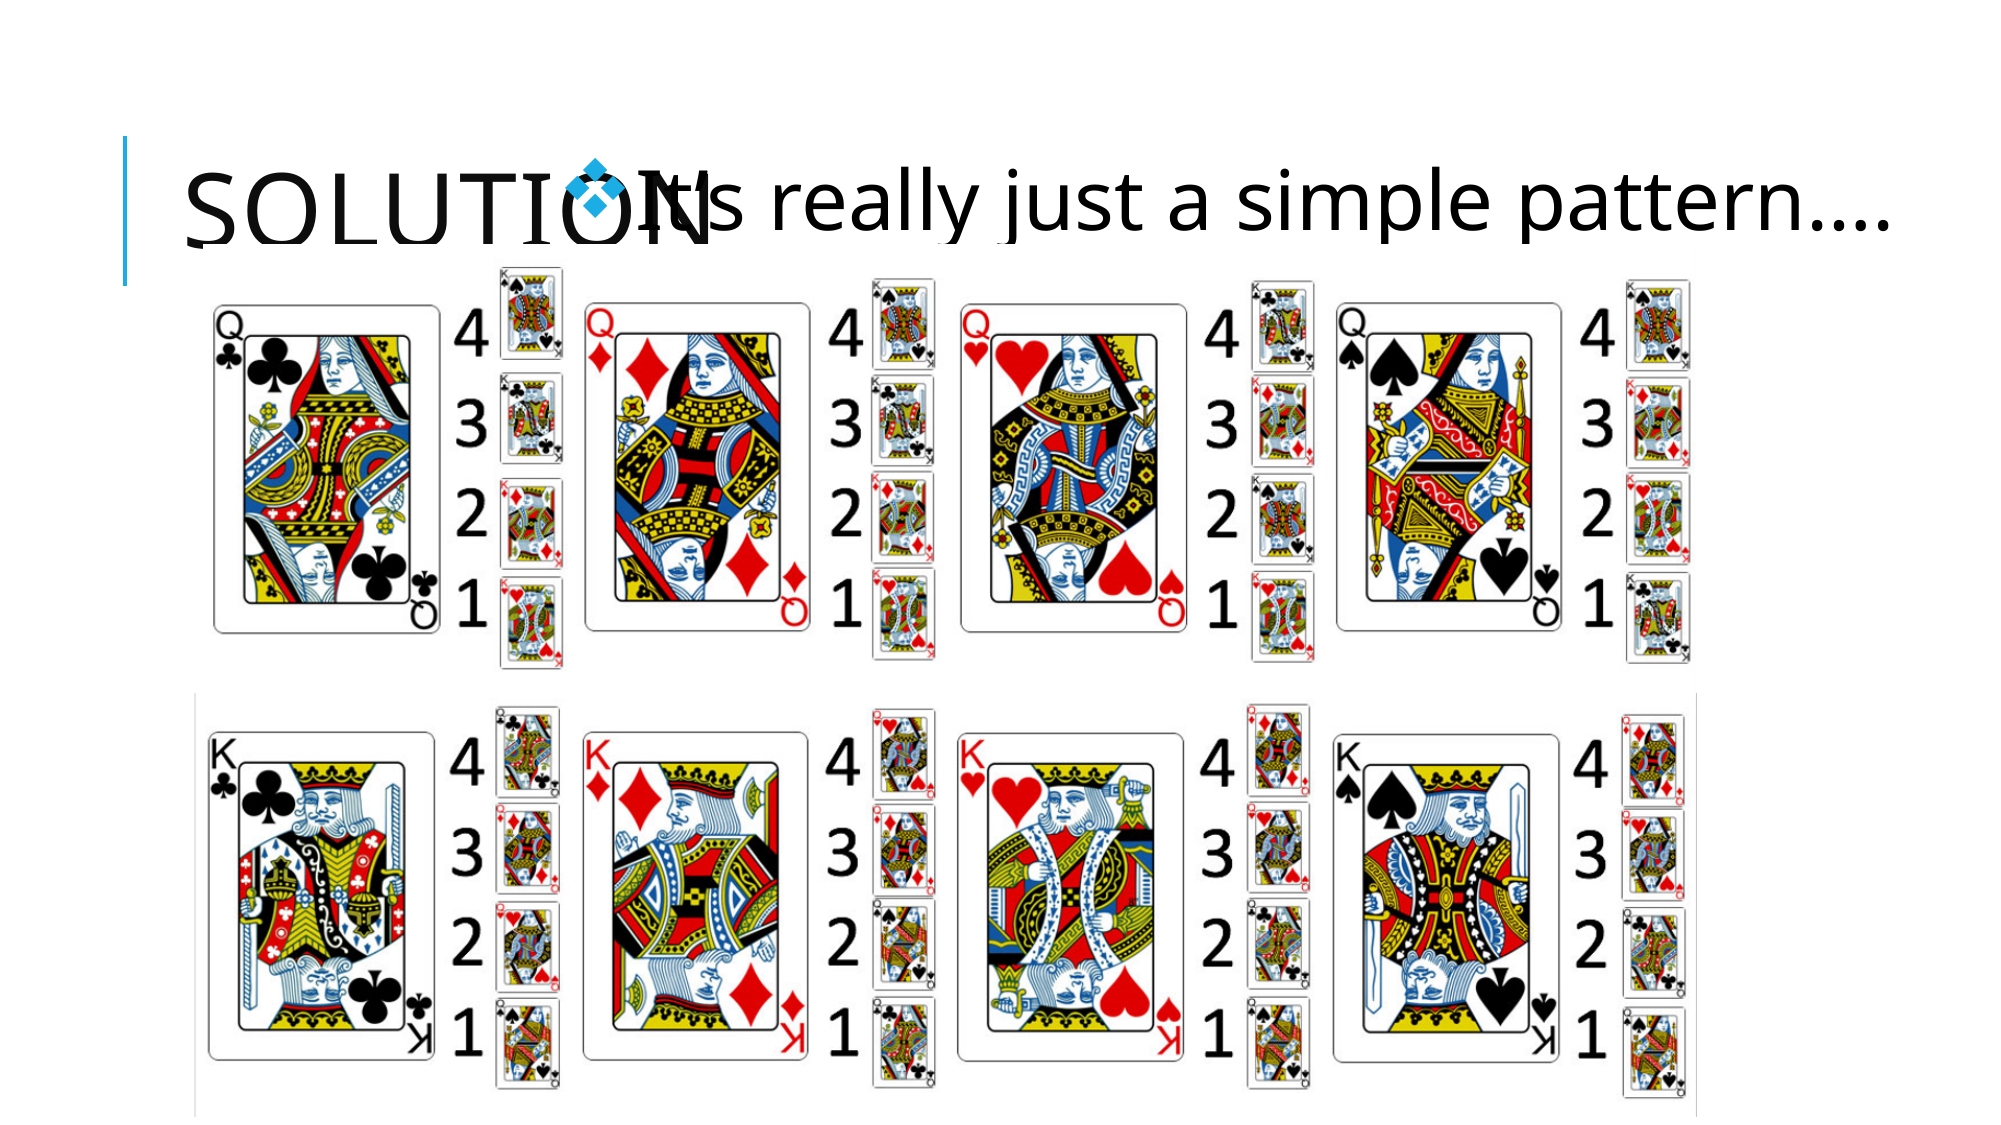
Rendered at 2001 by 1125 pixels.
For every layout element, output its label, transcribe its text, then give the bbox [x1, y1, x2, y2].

list It’s really just a simple pattern…. [551, 150, 2000, 811]
picture [193, 244, 1697, 1117]
title Solution [168, 96, 1763, 342]
